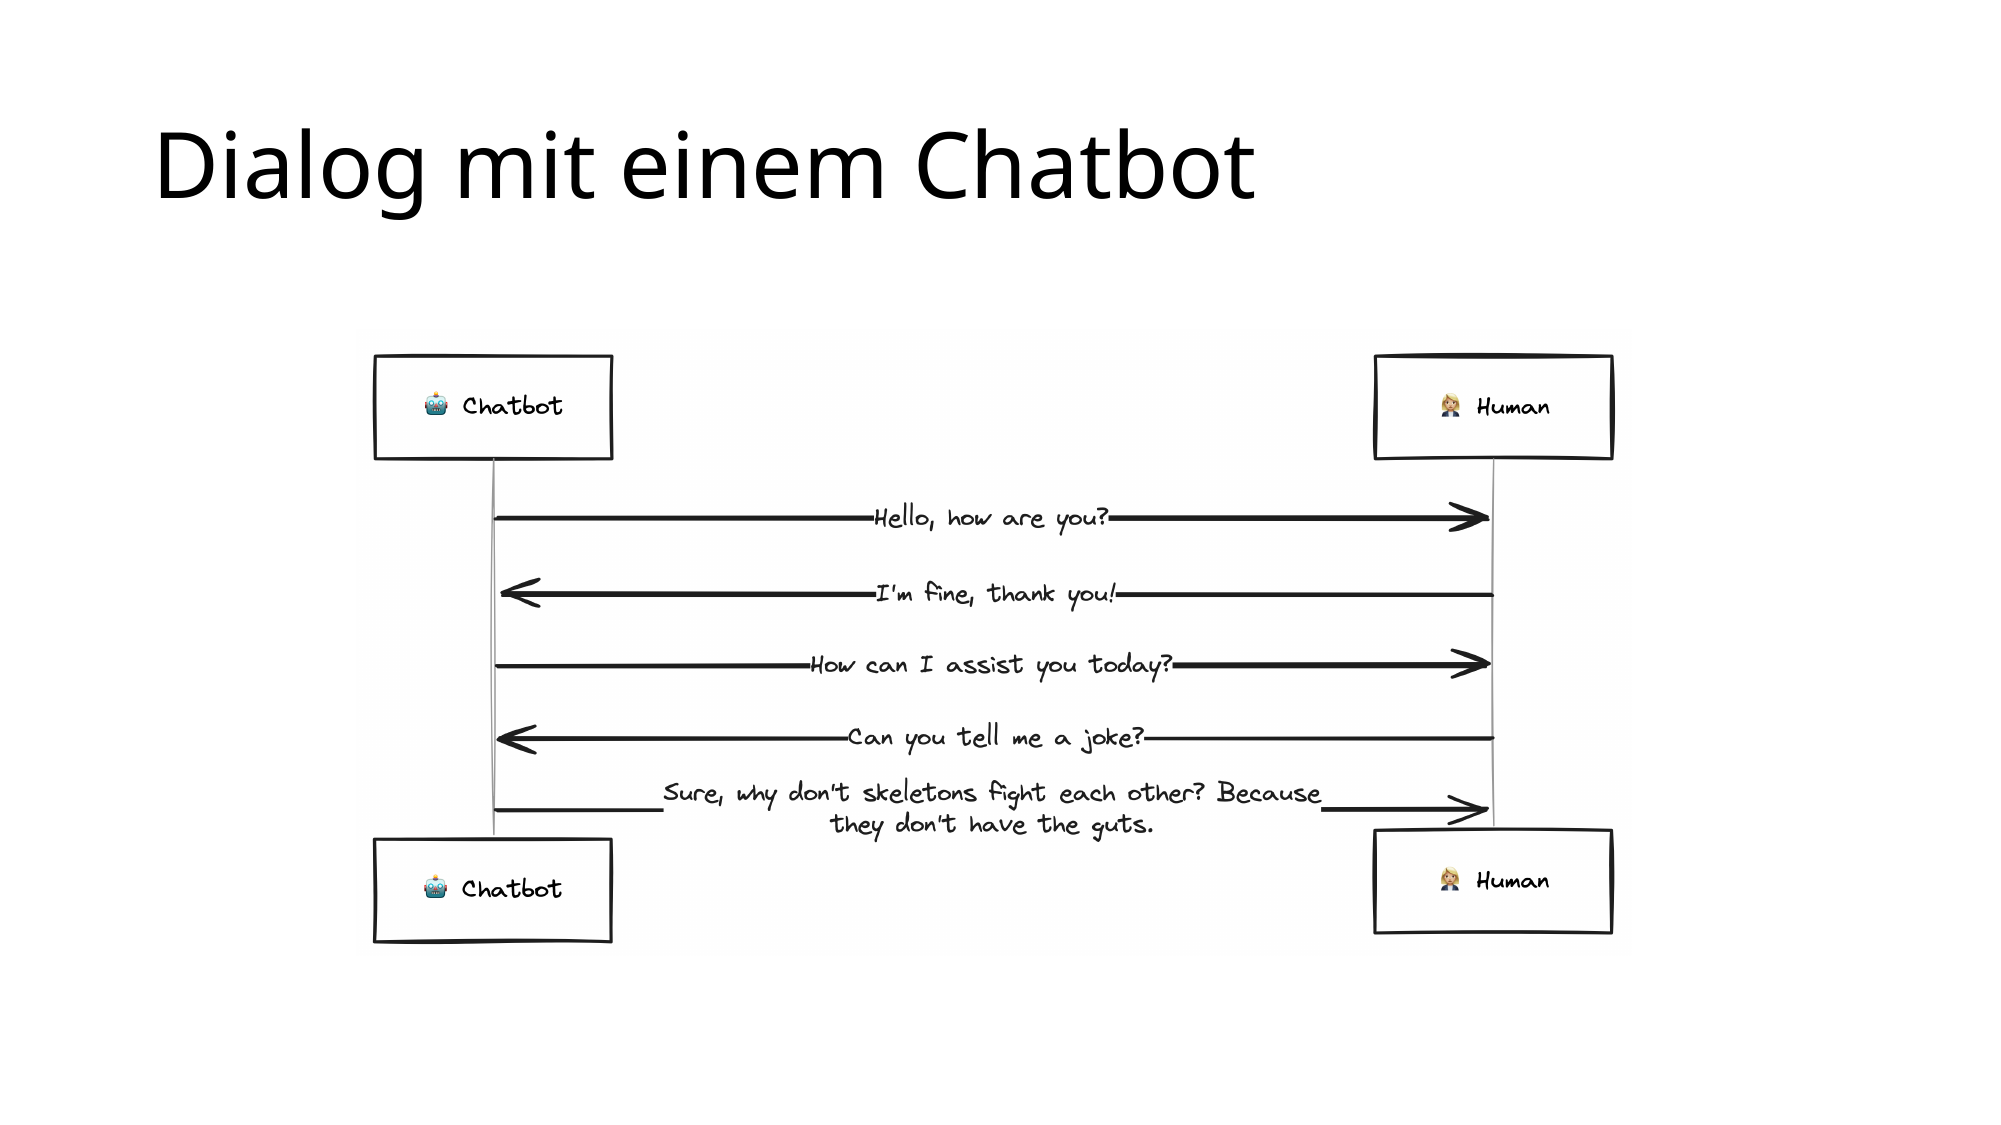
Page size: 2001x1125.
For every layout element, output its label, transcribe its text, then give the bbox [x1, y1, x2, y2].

picture [356, 329, 1633, 956]
title Dialog mit einem Chatbot [137, 59, 1863, 278]
